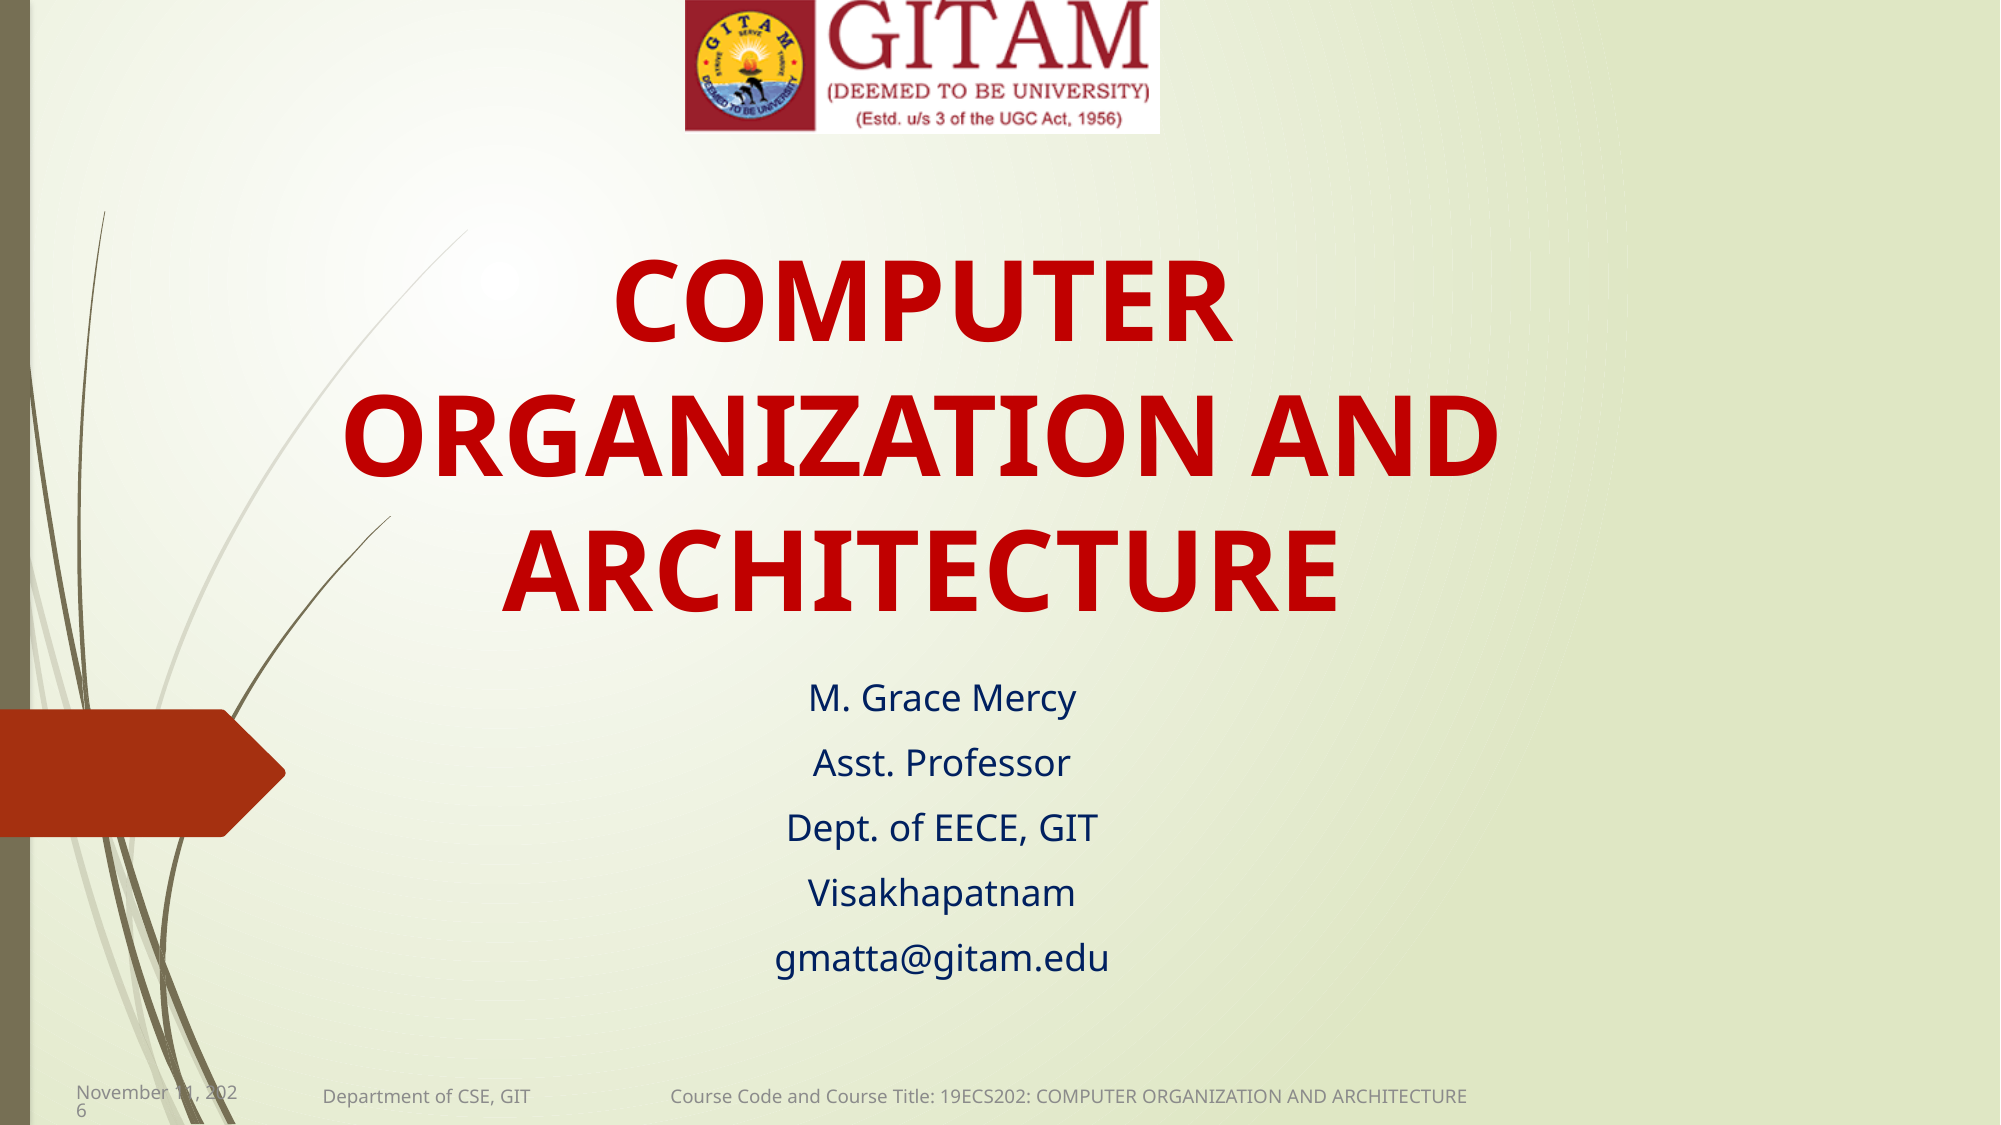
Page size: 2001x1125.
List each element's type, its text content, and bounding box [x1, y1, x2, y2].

footer Department of CSE, GIT Course Code and Course Title: 19ECS202: COMPUTER ORGANIZATION AND ARCHITECTURE [307, 1067, 1538, 1124]
title COMPUTER ORGANIZATION AND ARCHITECTURE [197, 158, 1648, 642]
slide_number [61, 1063, 255, 1123]
picture [684, 0, 1161, 134]
subtitle M. Grace Mercy Asst. Professor Dept. of EECE, GIT Visakhapatnam gmatta@gitam.edu [695, 666, 1189, 988]
